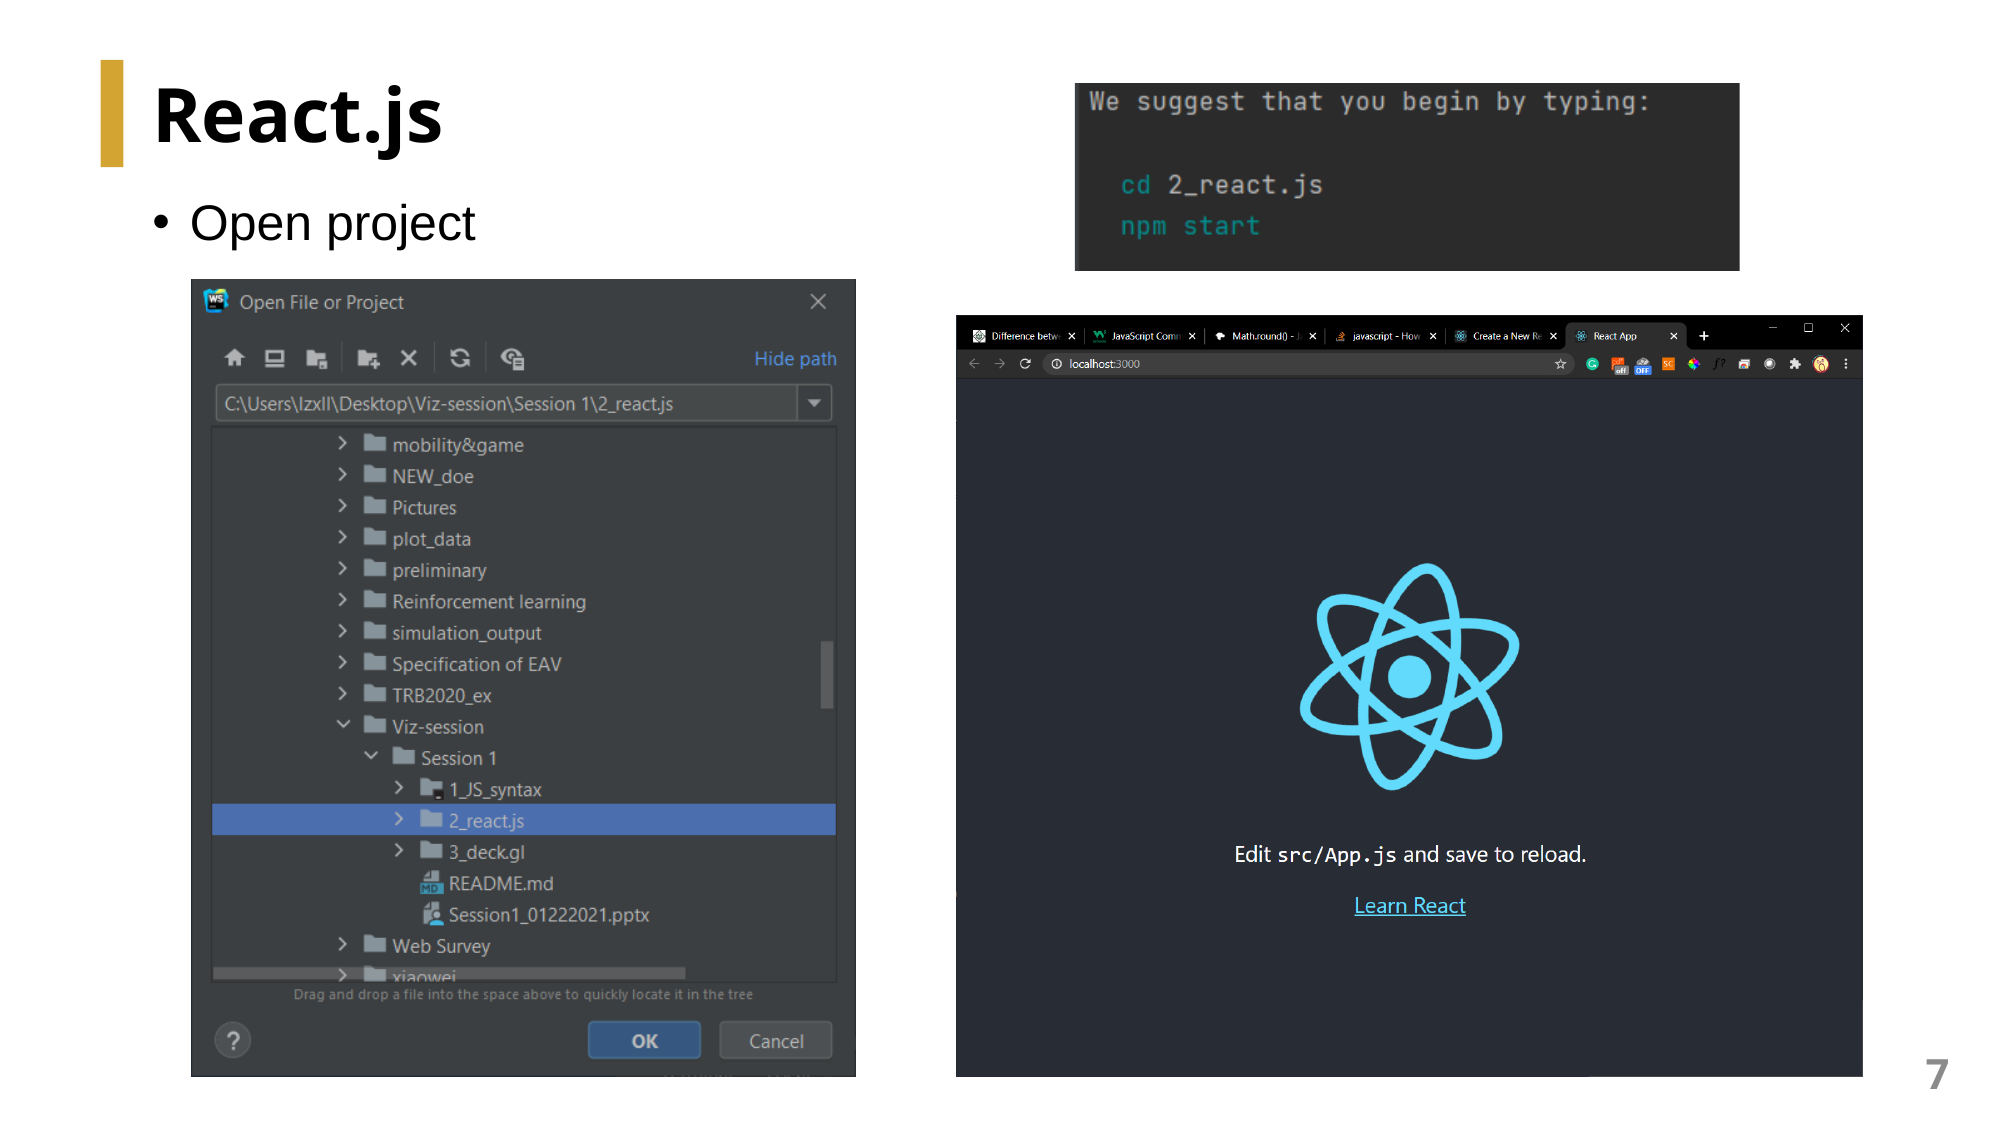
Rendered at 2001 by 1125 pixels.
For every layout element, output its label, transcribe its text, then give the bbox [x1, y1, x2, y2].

slide_number 7 [1514, 1046, 1965, 1107]
picture [191, 279, 856, 1077]
list Open project [137, 189, 1863, 1077]
picture [1074, 82, 1740, 271]
picture [956, 315, 1863, 1077]
title React.js [137, 59, 1863, 177]
